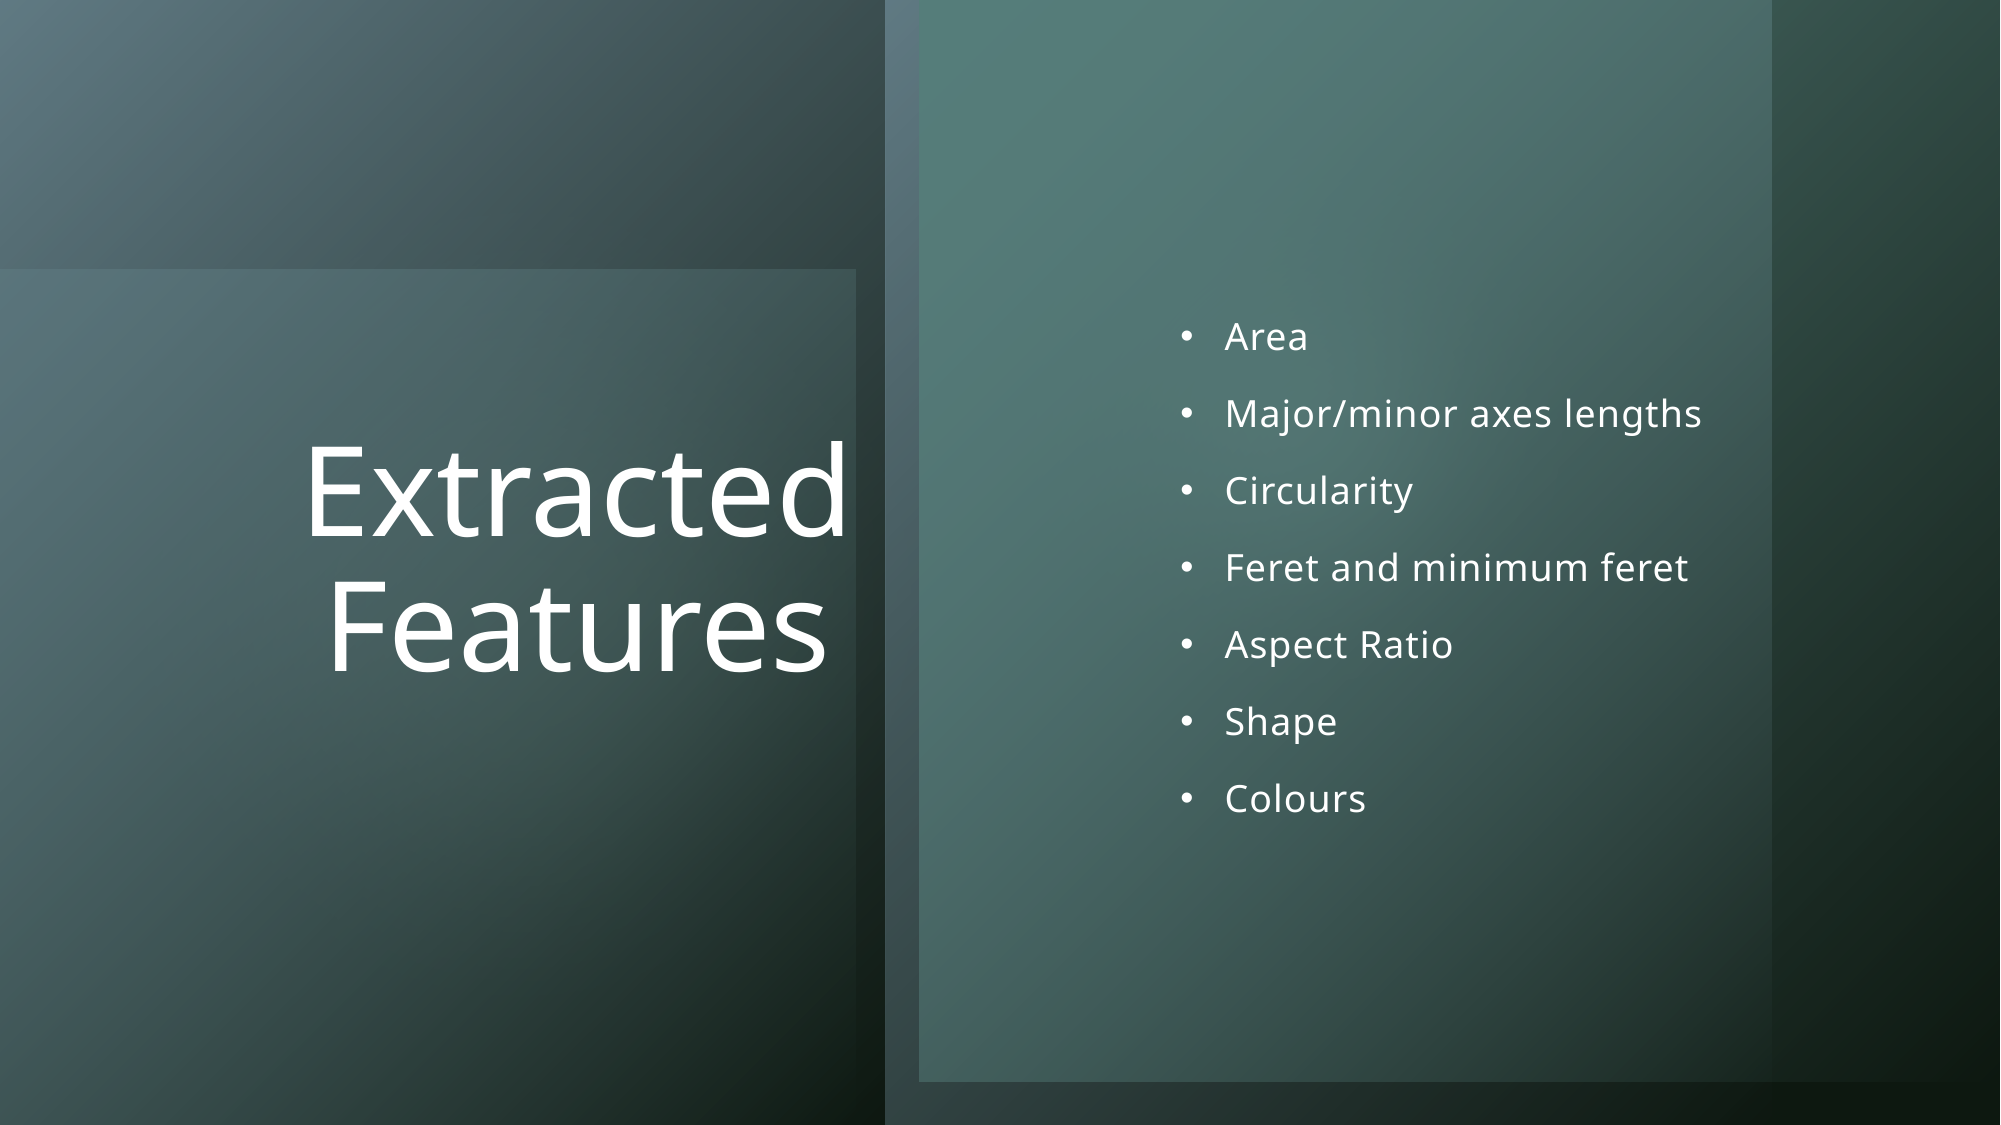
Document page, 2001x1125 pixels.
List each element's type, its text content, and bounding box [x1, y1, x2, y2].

title Extracted Features [151, 136, 1004, 990]
list Area Major/minor axes lengths Circularity Feret and minimum feret Aspect Ratio Shape Colours [1165, 88, 1910, 1034]
